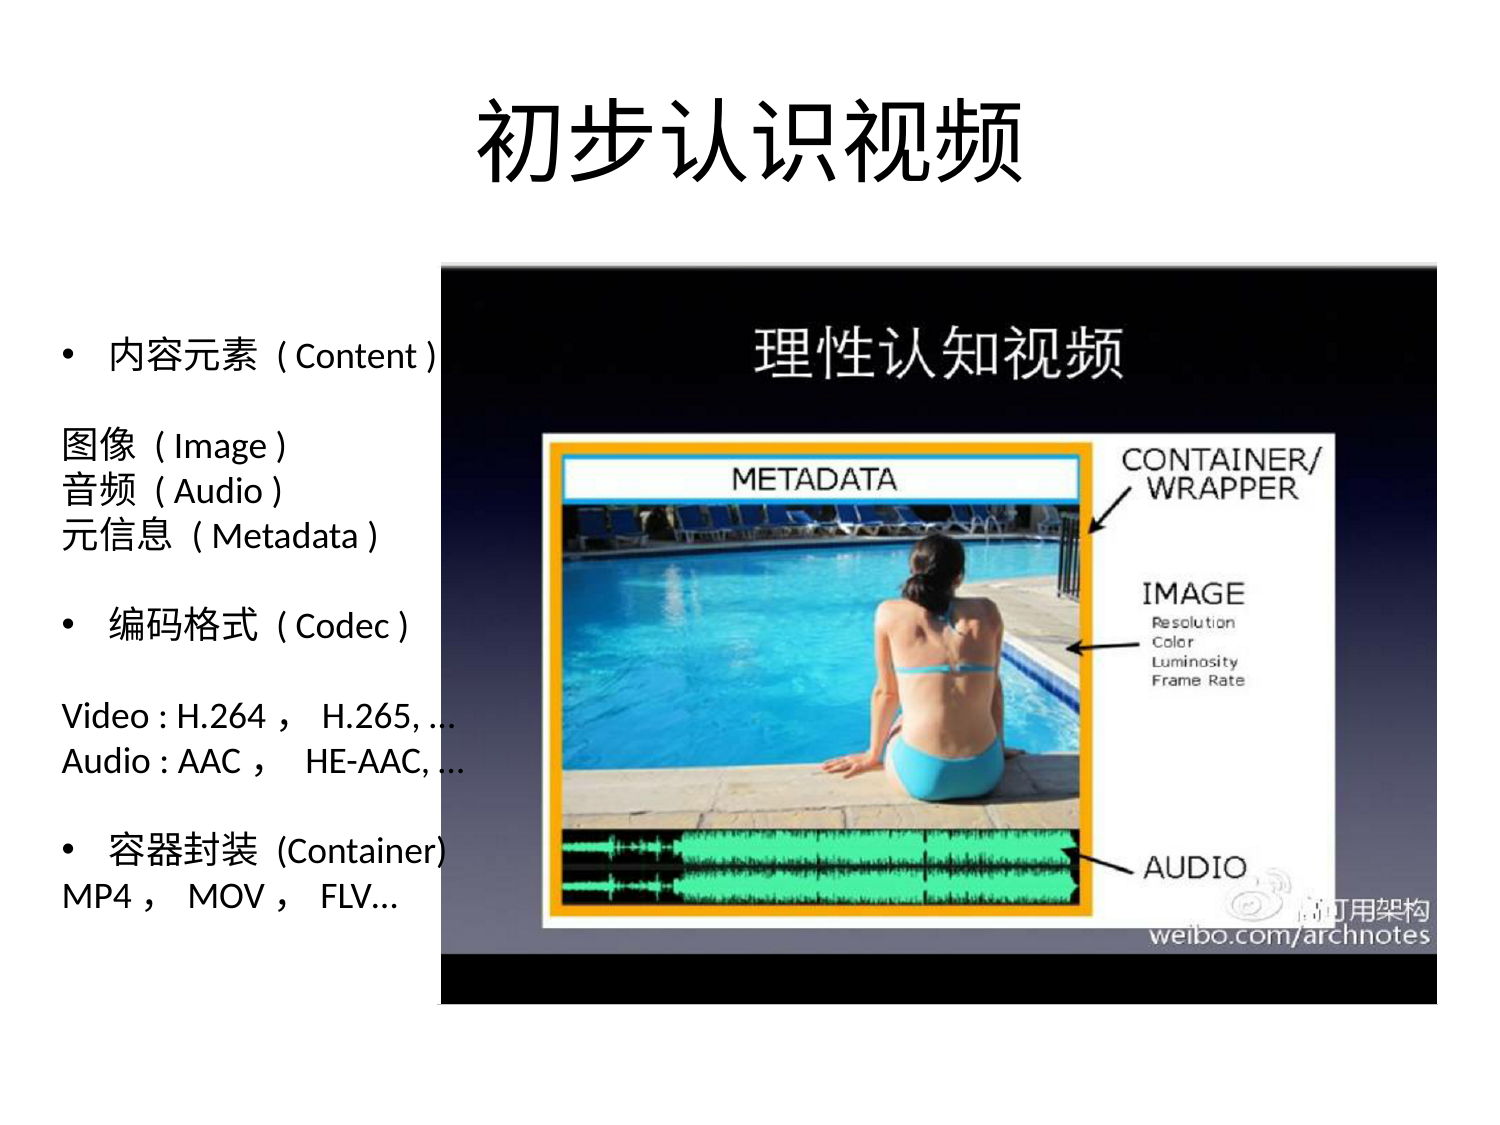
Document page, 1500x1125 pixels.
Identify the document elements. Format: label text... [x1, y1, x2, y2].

title 初步认识视频 [75, 45, 1425, 233]
text_box 内容元素 ( Content ) ﻿ 图像 ( Image )﻿﻿ 音频 ( Audio )﻿﻿ 元信息 ( Metadata )﻿﻿ 编码格式 ( Codec )﻿﻿ Video : H.264，H.265, …﻿﻿ Audio : AAC， HE-AAC, …﻿﻿ 容器封装 (Container)﻿﻿ MP4，MOV，FLV… [46, 279, 219, 924]
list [224, 262, 1500, 1006]
